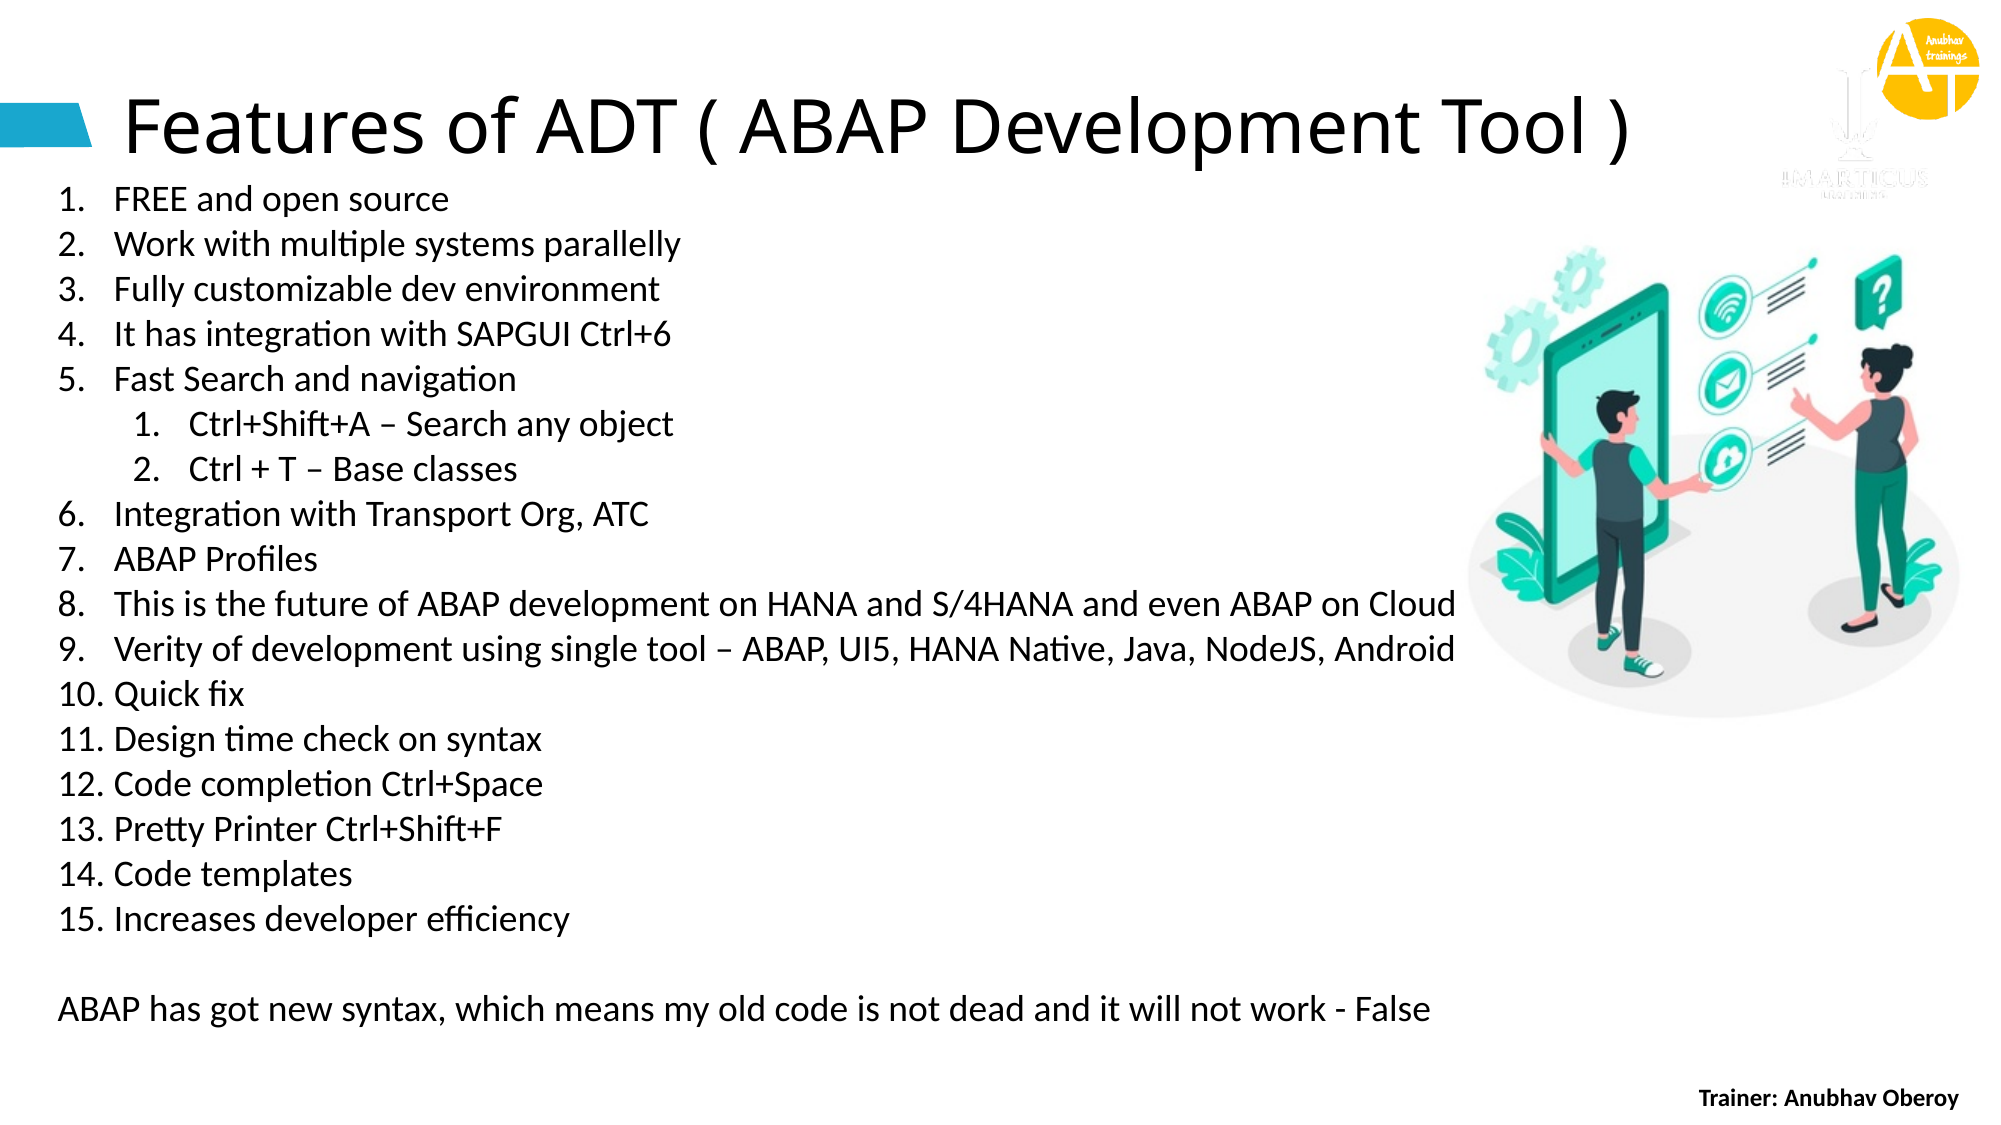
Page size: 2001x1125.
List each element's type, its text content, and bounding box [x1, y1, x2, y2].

picture [1781, 11, 1985, 199]
text_box Trainer: Anubhav Oberoy [1660, 1074, 1998, 1125]
text_box FREE and open source Work with multiple systems parallelly Fully customizable dev environment It has integration with SAPGUI Ctrl+6 Fast Search and navigation Ctrl+Shift+A – Search any object Ctrl + T – Base classes Integration with Transport Org, ATC ABAP Profiles This is the future of ABAP development on HANA and S/4HANA and even ABAP on Cloud Verity of development using single tool – ABAP, UI5, HANA Native, Java, NodeJS, Android Quick fix Design time check on syntax Code completion Ctrl+Space Pretty Printer Ctrl+Shift+F Code templates Increases developer efficiency ABAP has got new syntax, which means my old code is not dead and it will not work - False [42, 166, 1950, 1082]
text_box [0, 101, 94, 149]
text_box Features of ADT ( ABAP Development Tool ) [107, 81, 1781, 166]
picture [1460, 223, 1968, 731]
